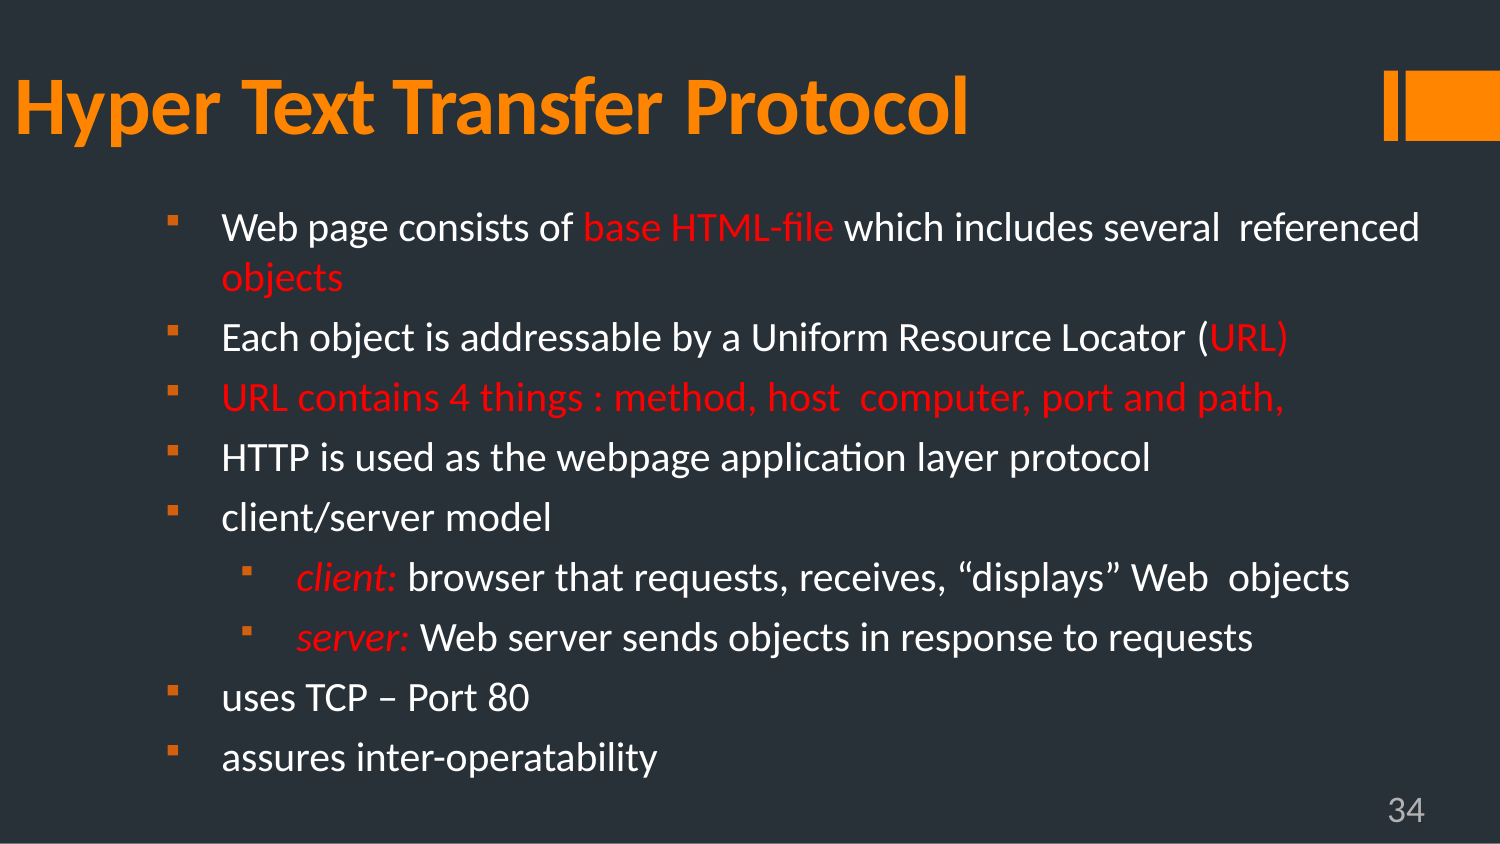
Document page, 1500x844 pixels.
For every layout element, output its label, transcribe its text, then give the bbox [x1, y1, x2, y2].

title Hyper Text Transfer Protocol [12, 48, 1253, 192]
slide_number 34 [1080, 784, 1425, 827]
text_box Web page consists of base HTML-file which includes several referenced objects Each object is addressable by a Uniform Resource Locator (URL) URL contains 4 things : method, host computer, port and path, HTTP is used as the webpage application layer protocol client/server model client: browser that requests, receives, “displays” Web objects server: Web server sends objects in response to requests uses TCP – Port 80 assures inter-operatability [162, 197, 1500, 781]
